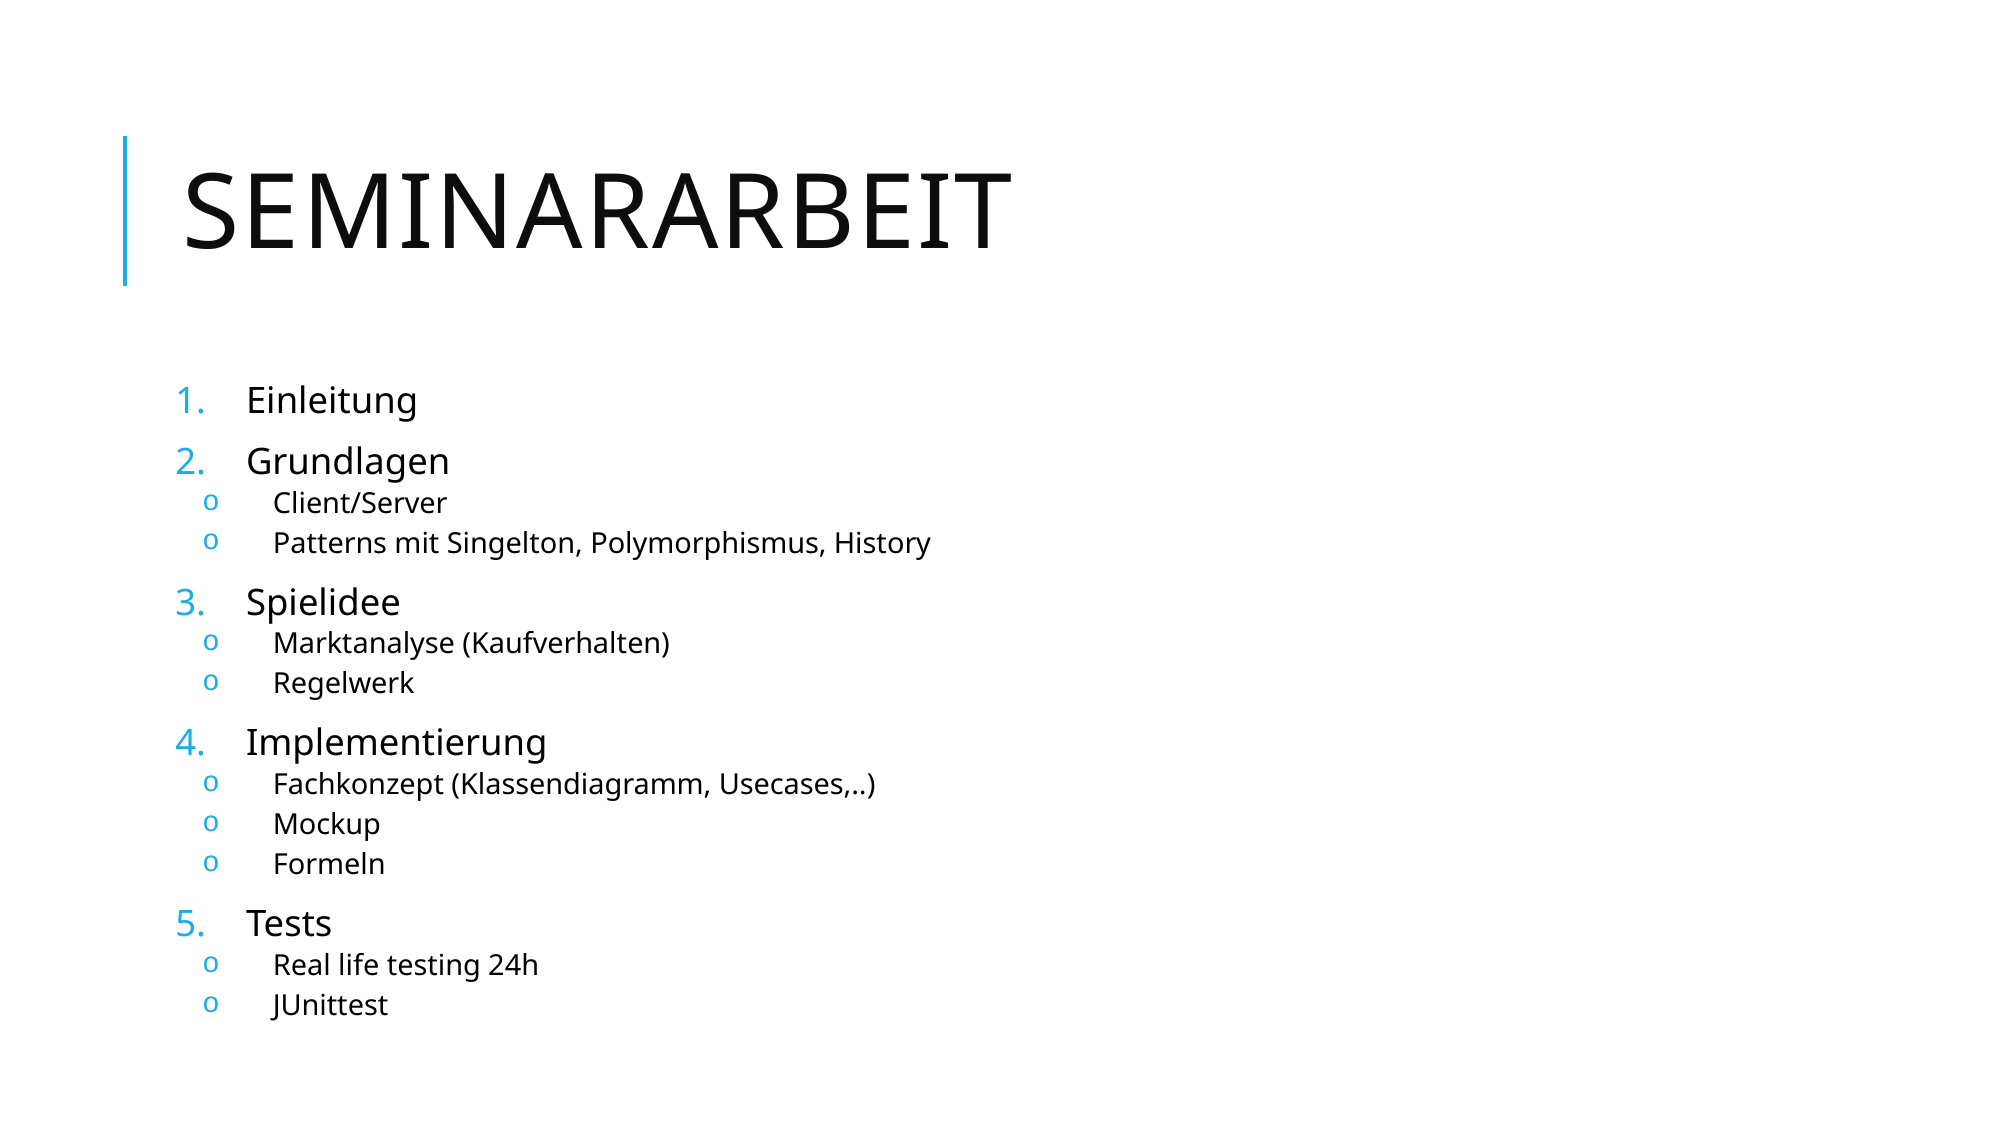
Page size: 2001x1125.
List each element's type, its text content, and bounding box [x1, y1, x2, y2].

title Seminararbeit [168, 96, 1763, 342]
list Einleitung Grundlagen Client/Server Patterns mit Singelton, Polymorphismus, History Spielidee Marktanalyse (Kaufverhalten) Regelwerk Implementierung Fachkonzept (Klassendiagramm, Usecases,..) Mockup Formeln Tests Real life testing 24h JUnittest [168, 375, 1763, 1035]
